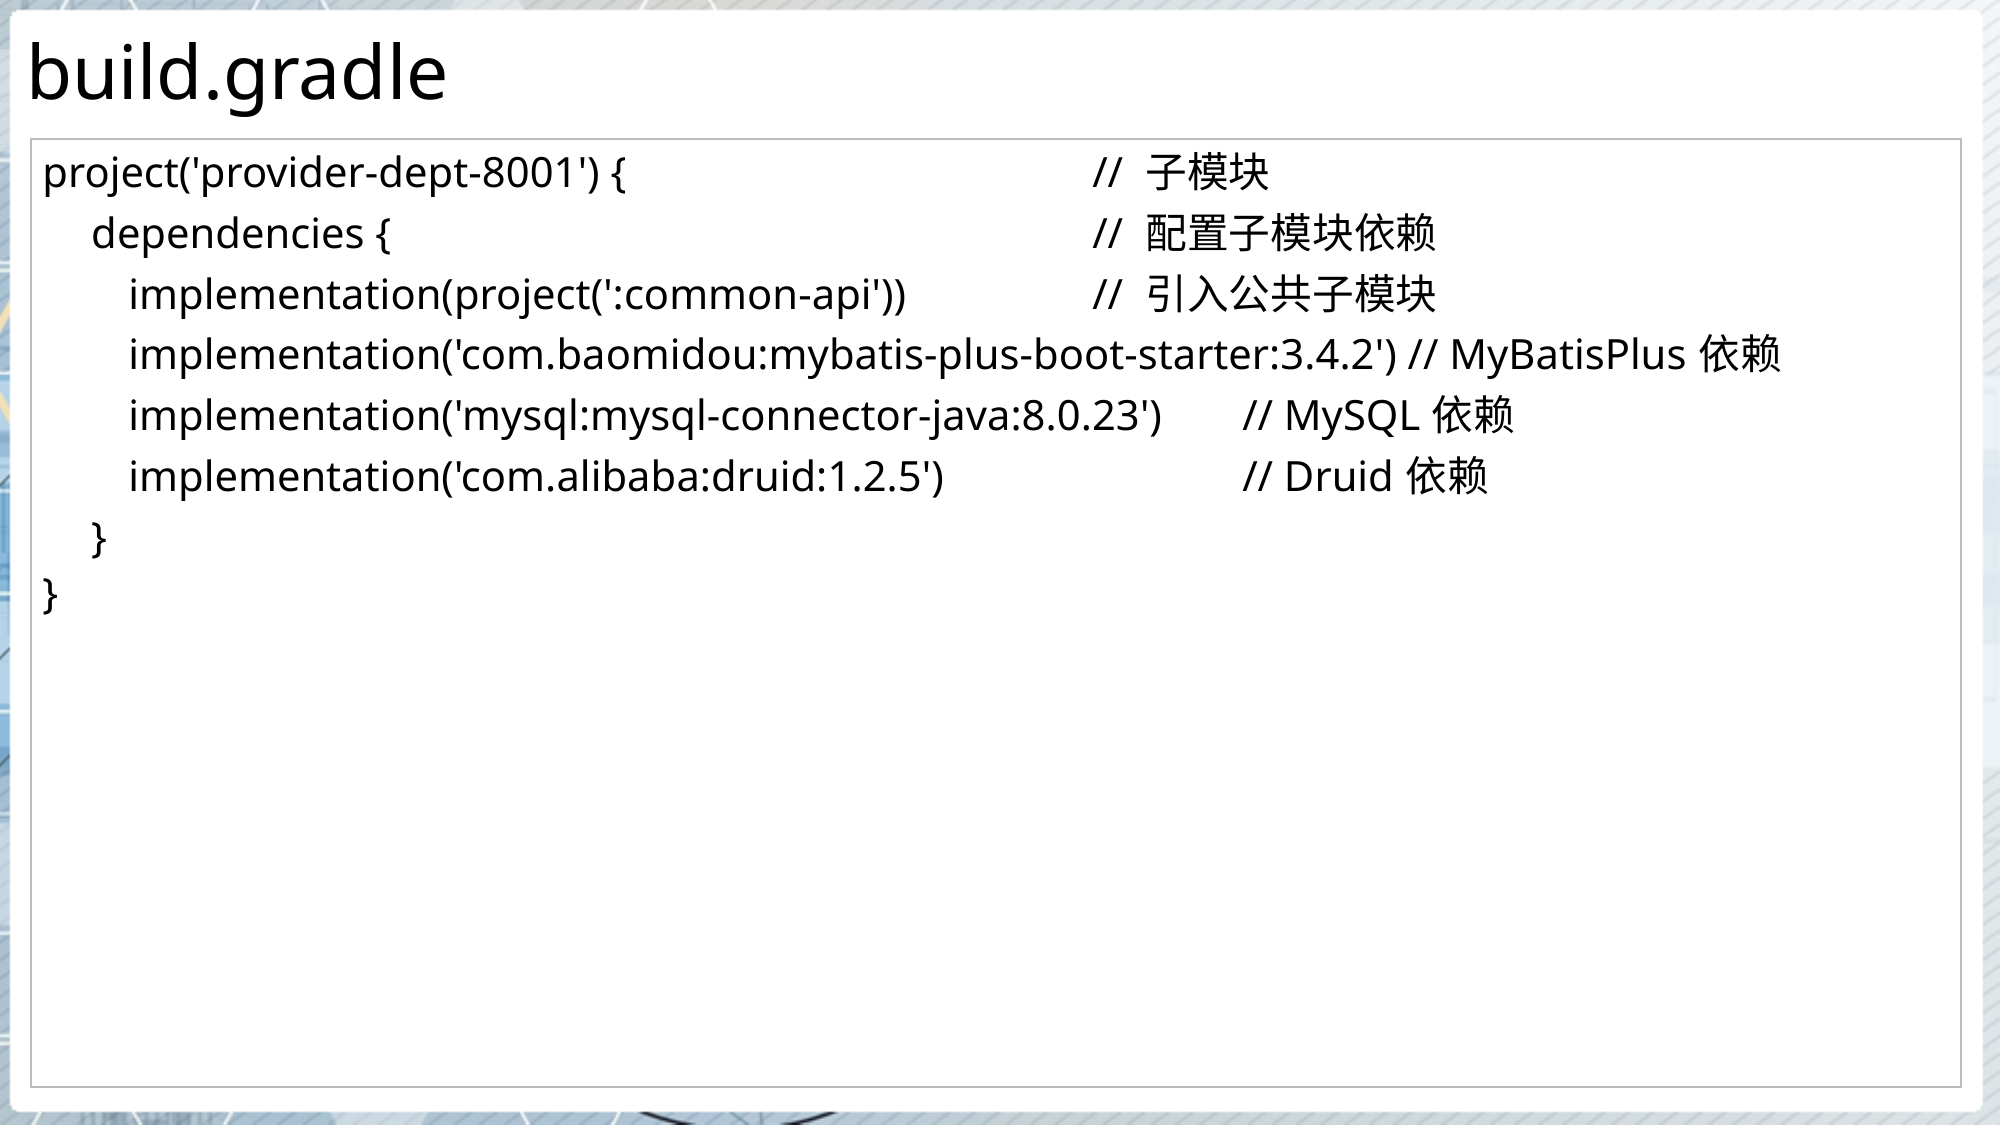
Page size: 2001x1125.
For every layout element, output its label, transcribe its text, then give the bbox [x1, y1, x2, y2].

table_header project('provider-dept-8001') { // 子模块 dependencies { // 配置子模块依赖 implementation(project(':common-api')) // 引入公共子模块 implementation('com.baomidou:mybatis-plus-boot-starter:3.4.2') // MyBatisPlus依赖 implementation('mysql:mysql-connector-java:8.0.23') // MySQL依赖 implementation('com.alibaba:druid:1.2.5') // Druid依赖 } } [32, 140, 1960, 1086]
picture [0, 0, 2000, 1125]
title build.gradle [11, 11, 1983, 140]
